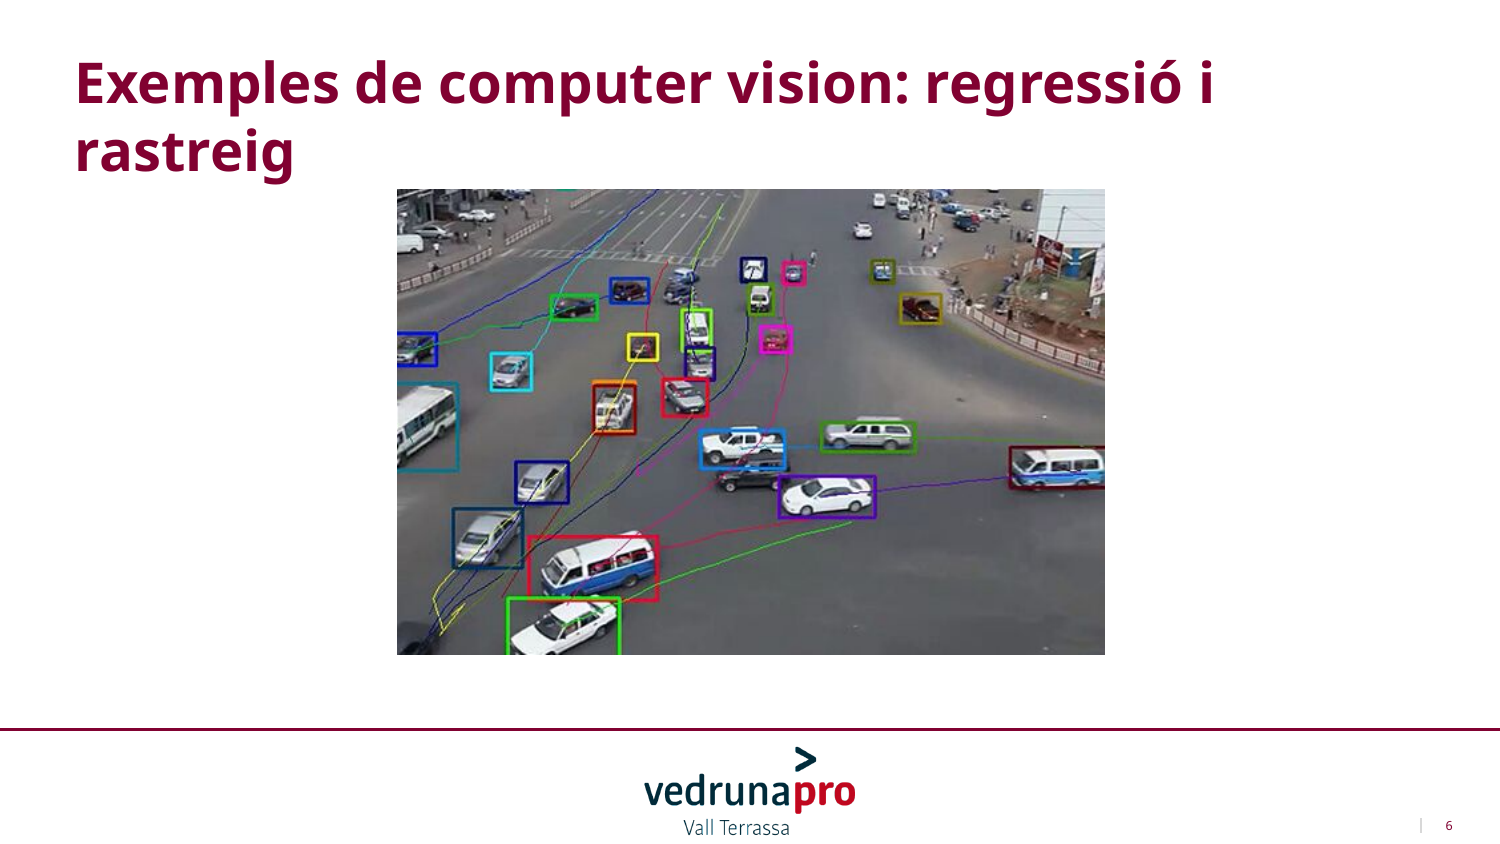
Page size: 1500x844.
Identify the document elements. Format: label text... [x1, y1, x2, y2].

picture [397, 189, 1105, 655]
picture [643, 729, 857, 844]
list Exemples de computer vision: regressió i rastreig [74, 47, 1428, 131]
